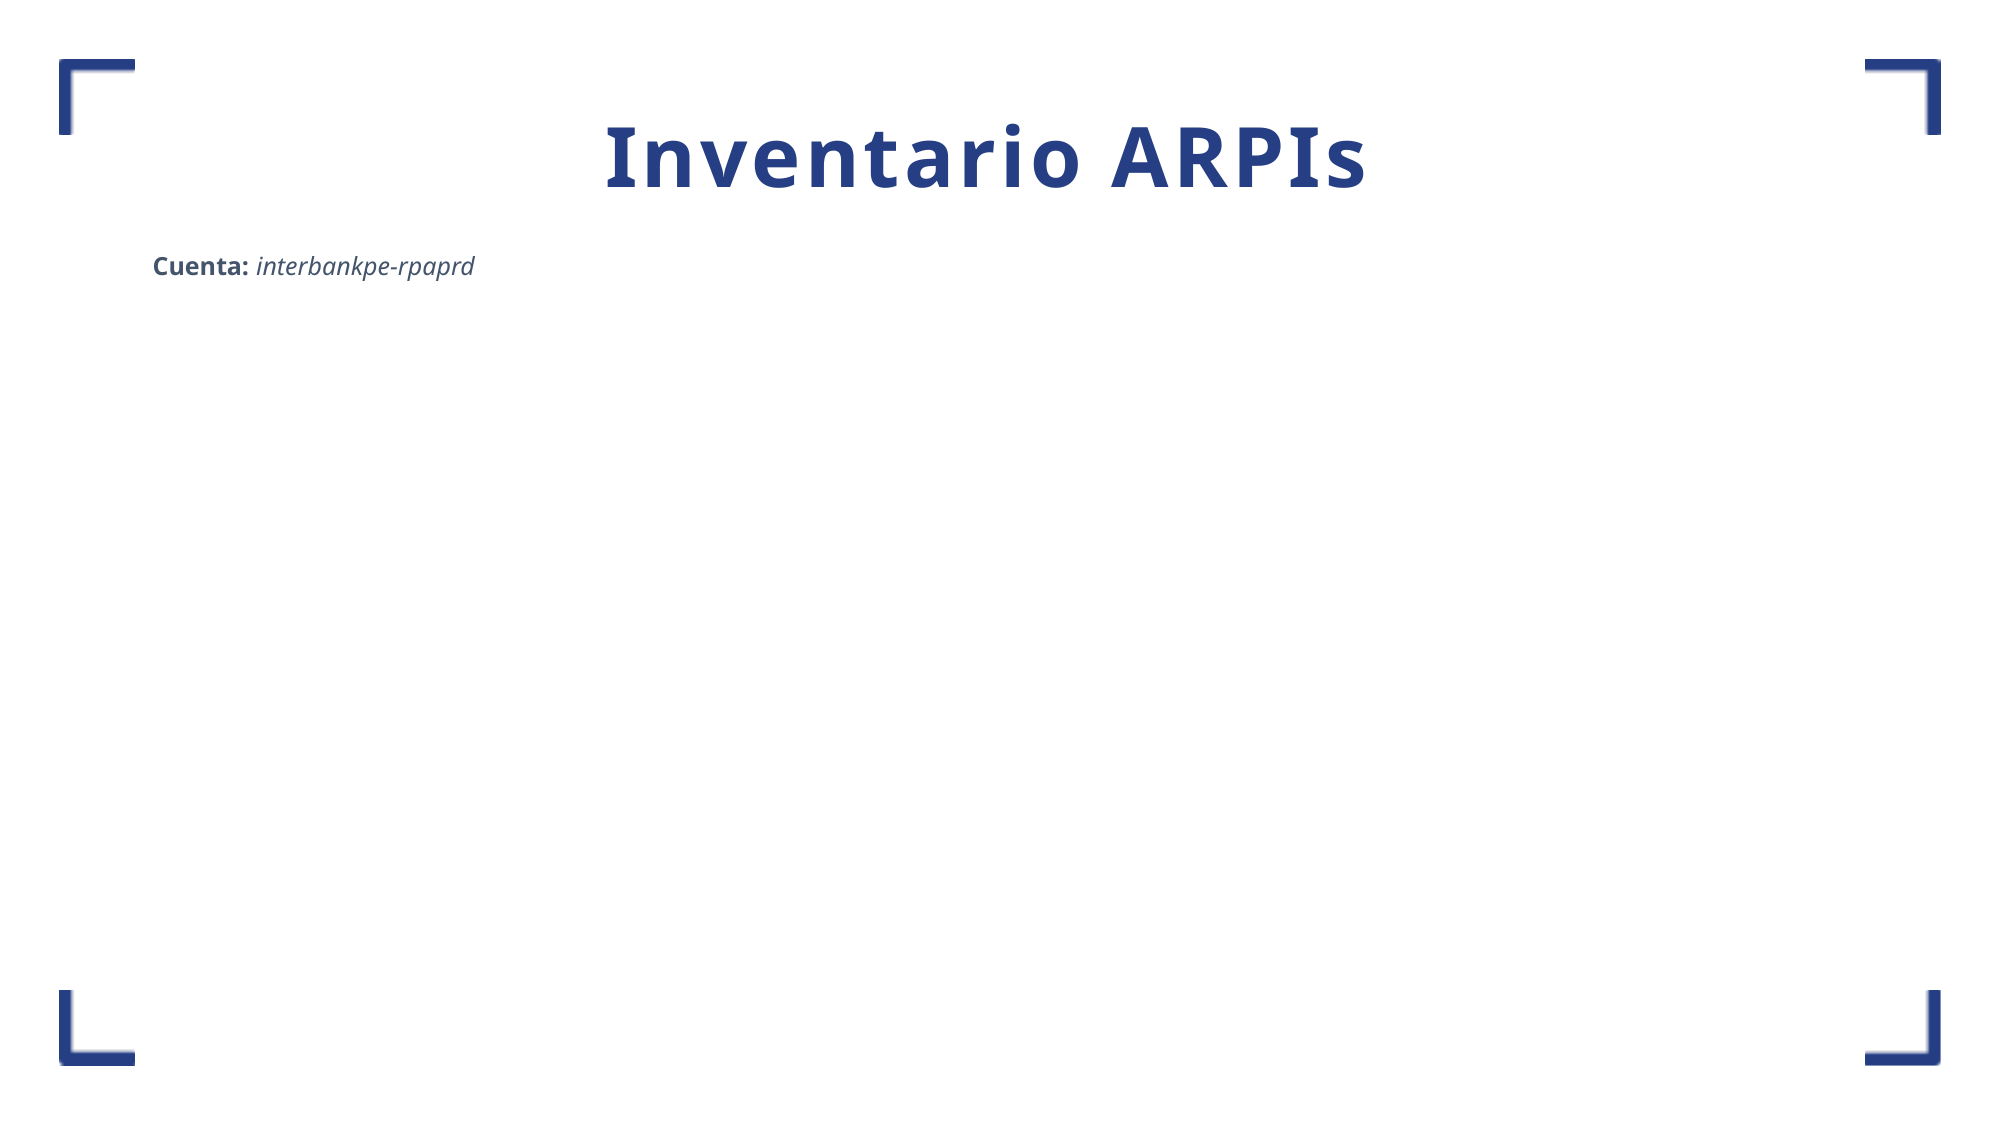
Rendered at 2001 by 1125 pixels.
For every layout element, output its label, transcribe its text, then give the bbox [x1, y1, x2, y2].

text_box Cuenta: interbankpe-rpaprd [134, 226, 871, 290]
text_box Inventario ARPIs [597, 100, 1376, 208]
